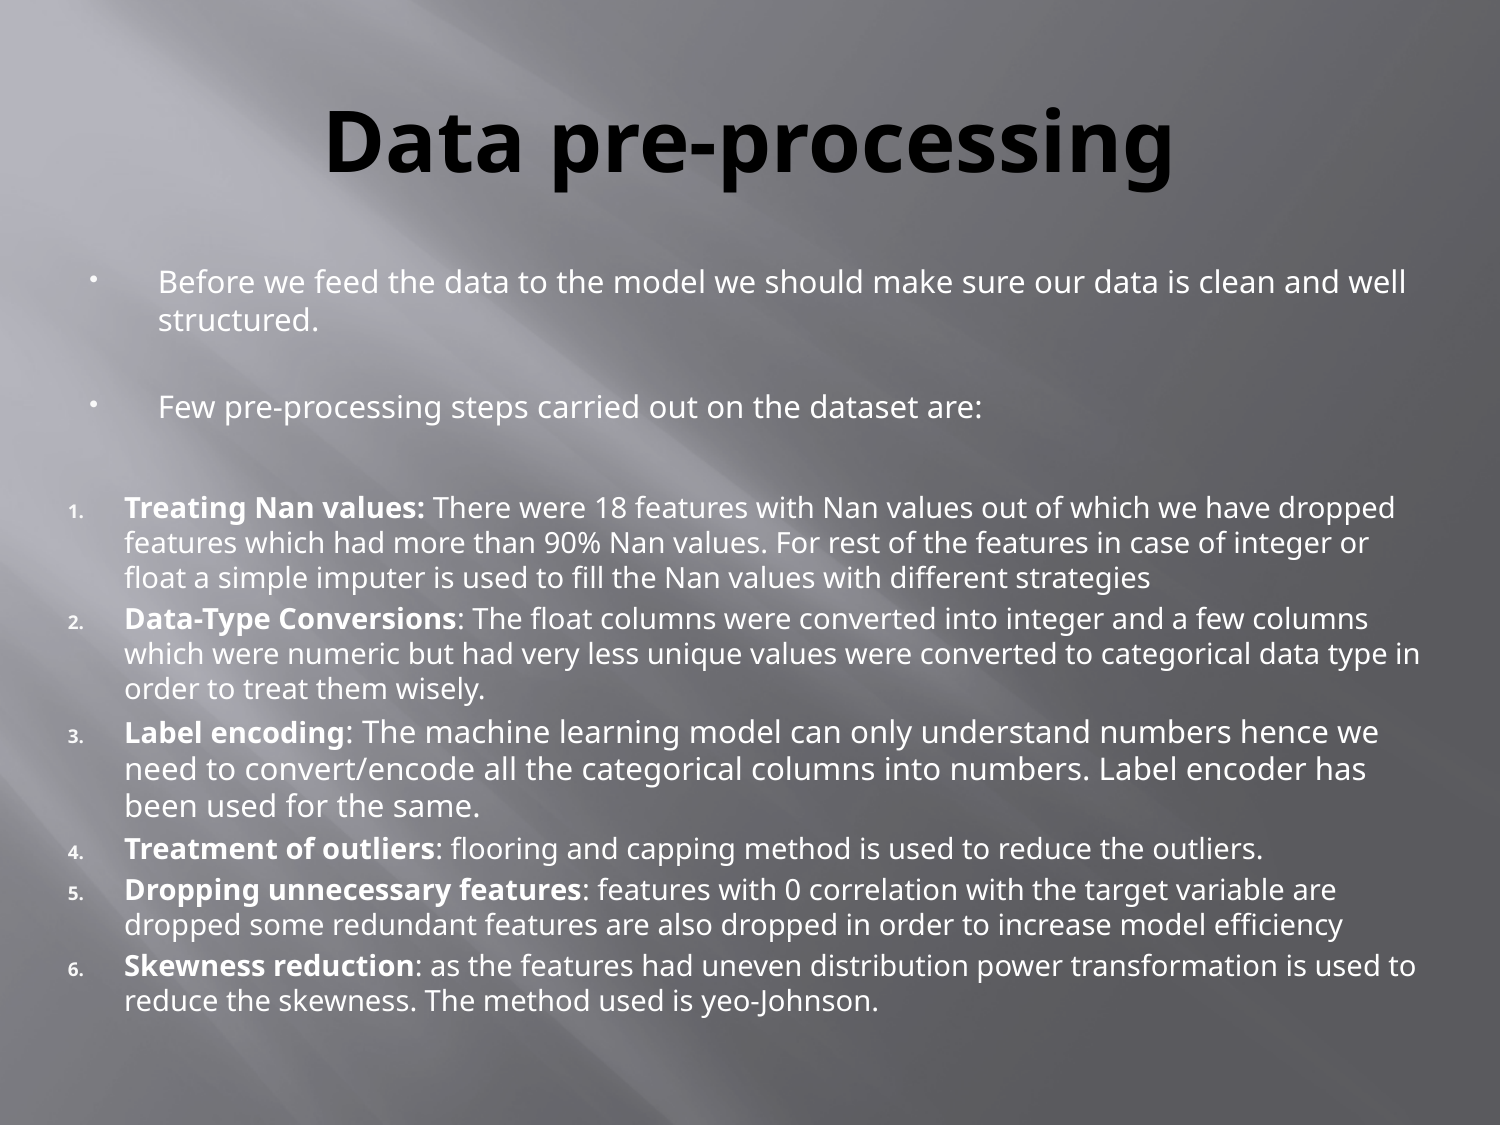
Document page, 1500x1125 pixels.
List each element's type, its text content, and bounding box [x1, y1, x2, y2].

list Before we feed the data to the model we should make sure our data is clean and well structured. Few pre-processing steps carried out on the dataset are: Treating Nan values: There were 18 features with Nan values out of which we have dropped features which had more than 90% Nan values. For rest of the features in case of integer or float a simple imputer is used to fill the Nan values with different strategies Data-Type Conversions: The float columns were converted into integer and a few columns which were numeric but had very less unique values were converted to categorical data type in order to treat them wisely. Label encoding: The machine learning model can only understand numbers hence we need to convert/encode all the categorical columns into numbers. Label encoder has been used for the same. Treatment of outliers: flooring and capping method is used to reduce the outliers. Dropping unnecessary features: features with 0 correlation with the target variable are dropped some redundant features are also dropped in order to increase model efficiency Skewness reduction: as the features had uneven distribution power transformation is used to reduce the skewness. The method used is yeo-Johnson. [53, 255, 1449, 1035]
title Data pre-processing [75, 45, 1425, 233]
